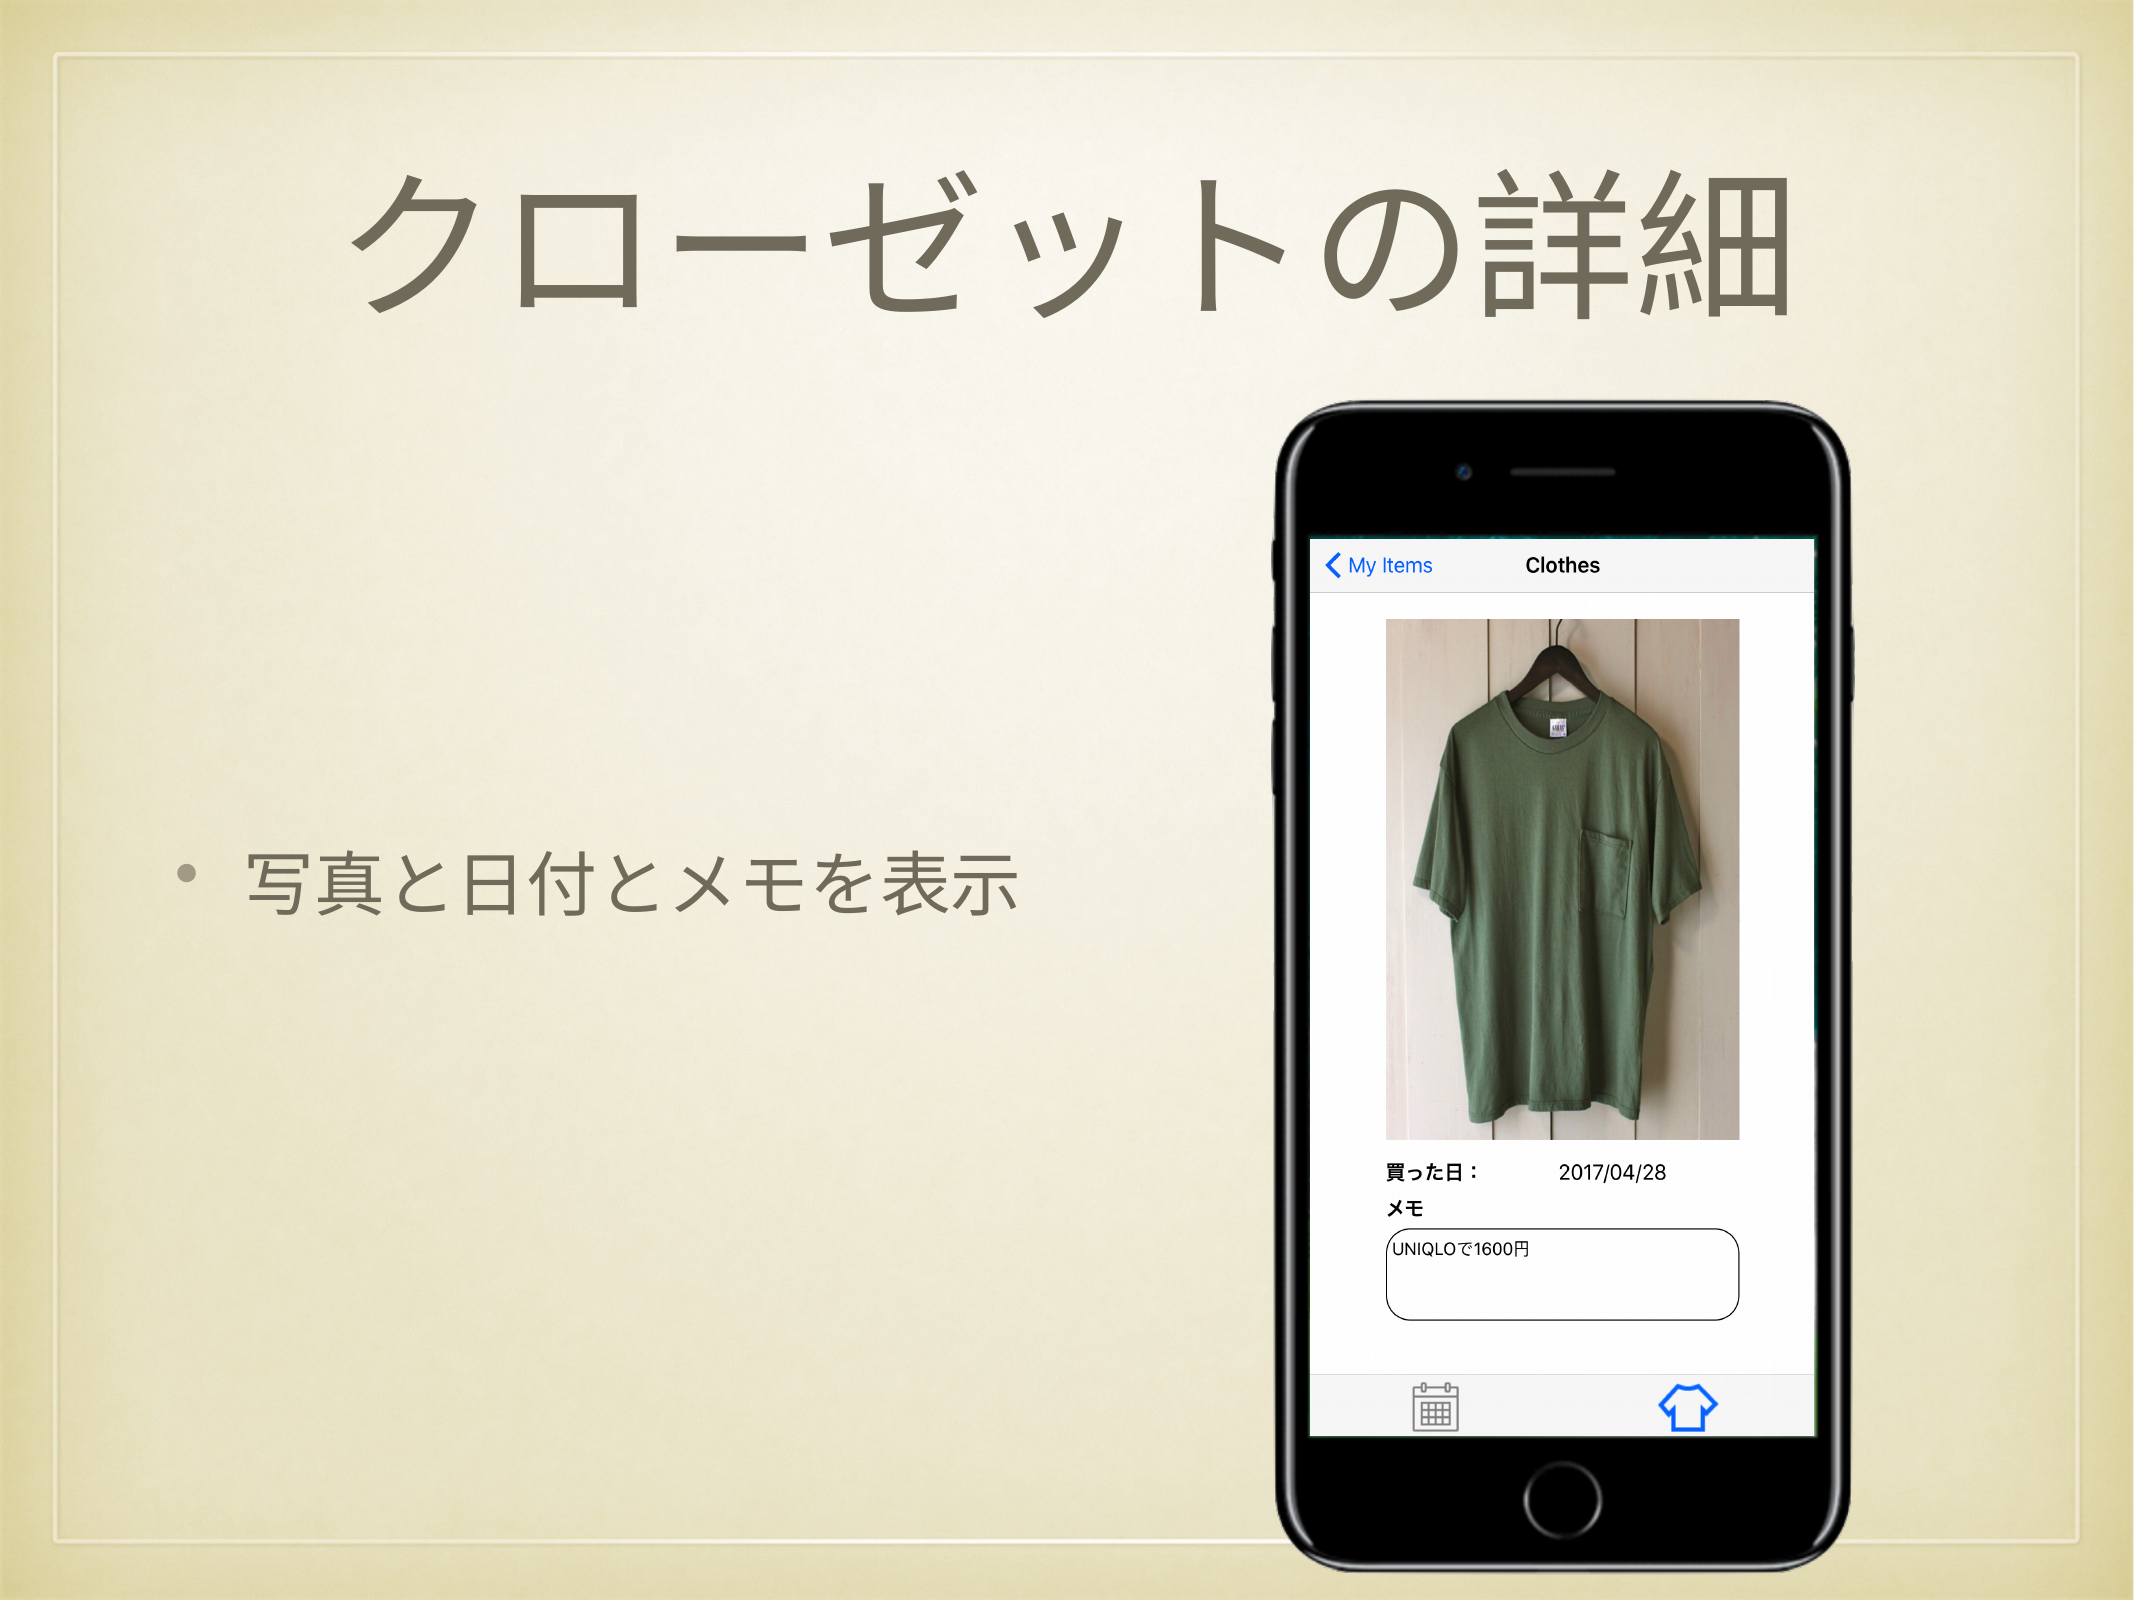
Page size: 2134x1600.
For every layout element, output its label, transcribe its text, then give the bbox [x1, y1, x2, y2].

title クローゼットの詳細 [166, 89, 1968, 395]
picture [0, 0, 2134, 1600]
list 写真と日付とメモを表示 [166, 330, 1068, 1270]
